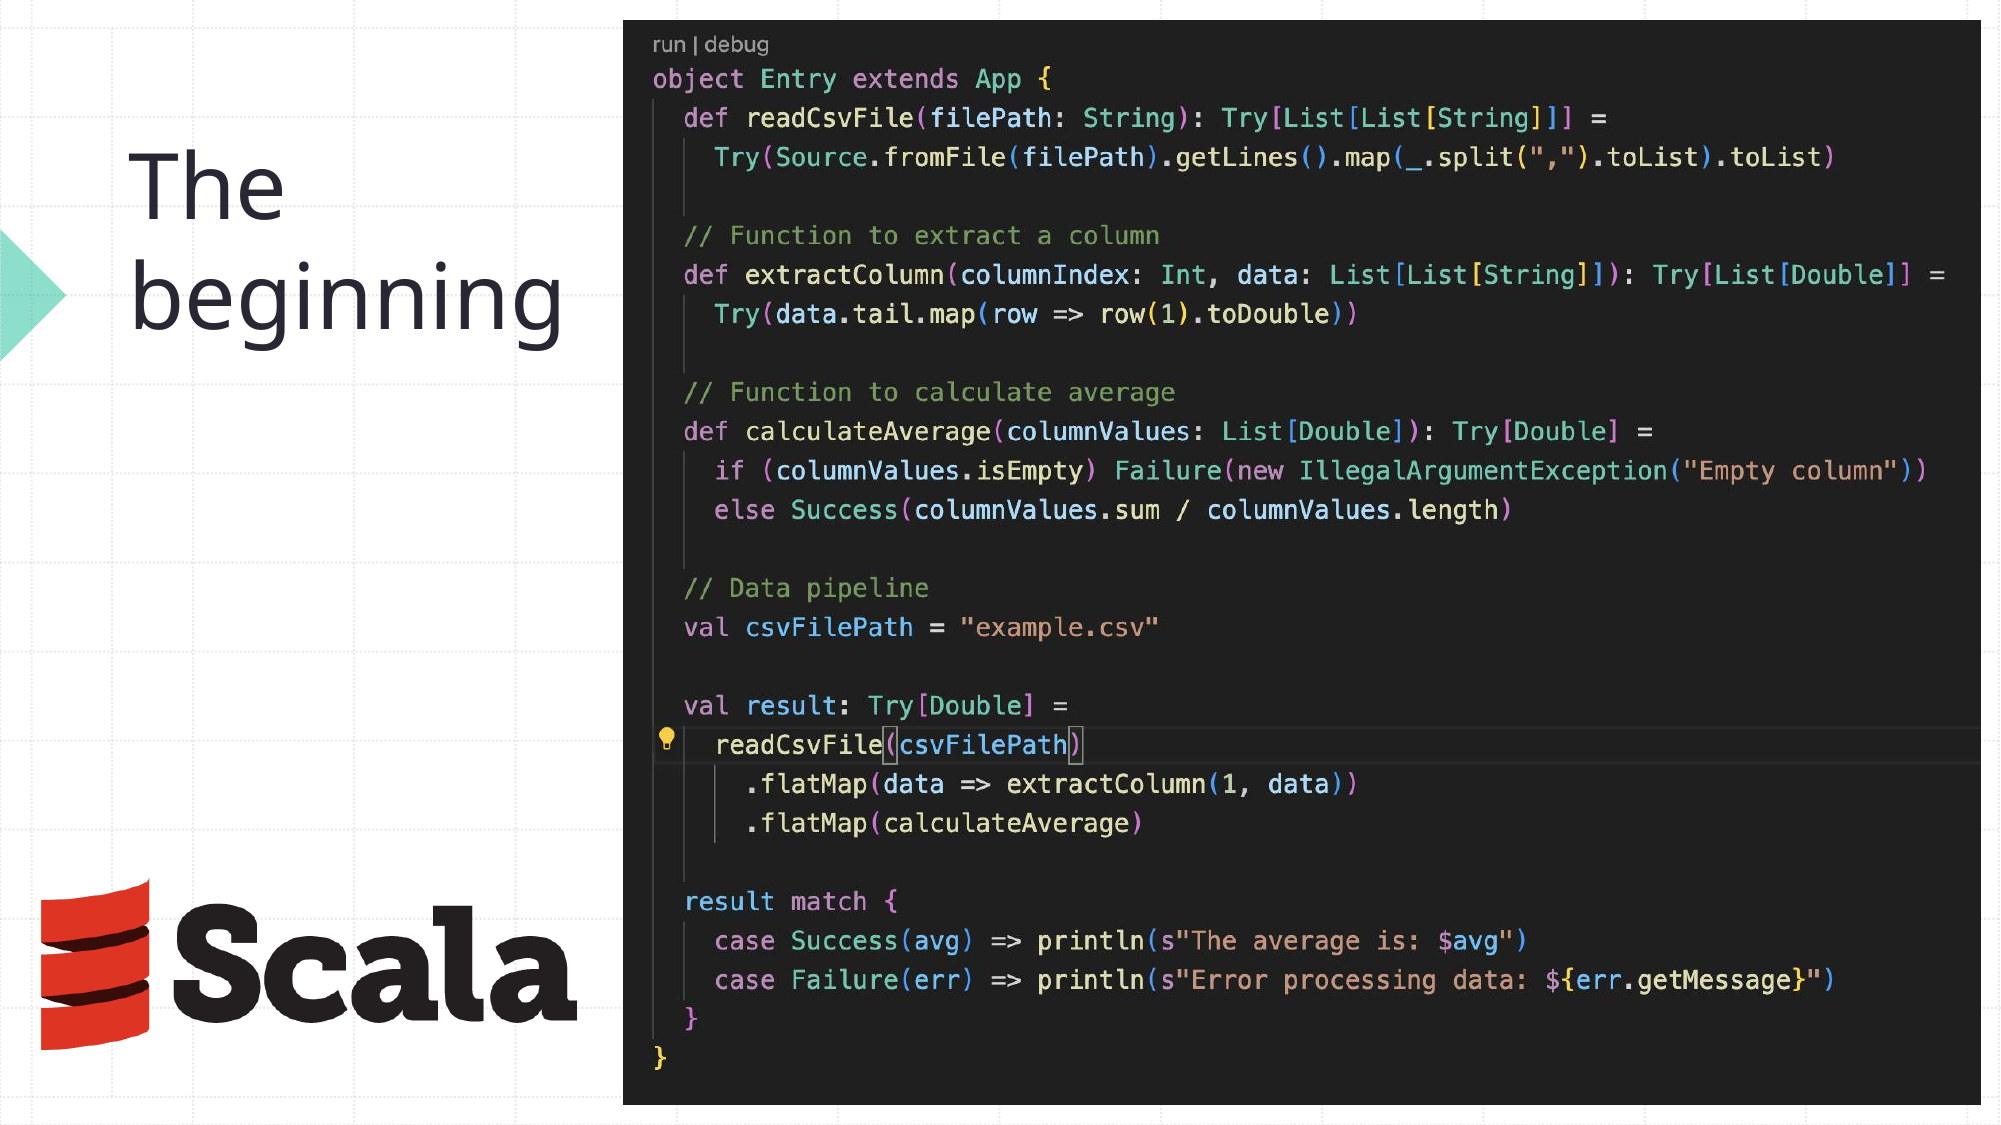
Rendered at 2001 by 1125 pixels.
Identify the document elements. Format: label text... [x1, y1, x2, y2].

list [623, 20, 1981, 1105]
picture [16, 865, 607, 1084]
title The beginning [113, 119, 589, 356]
